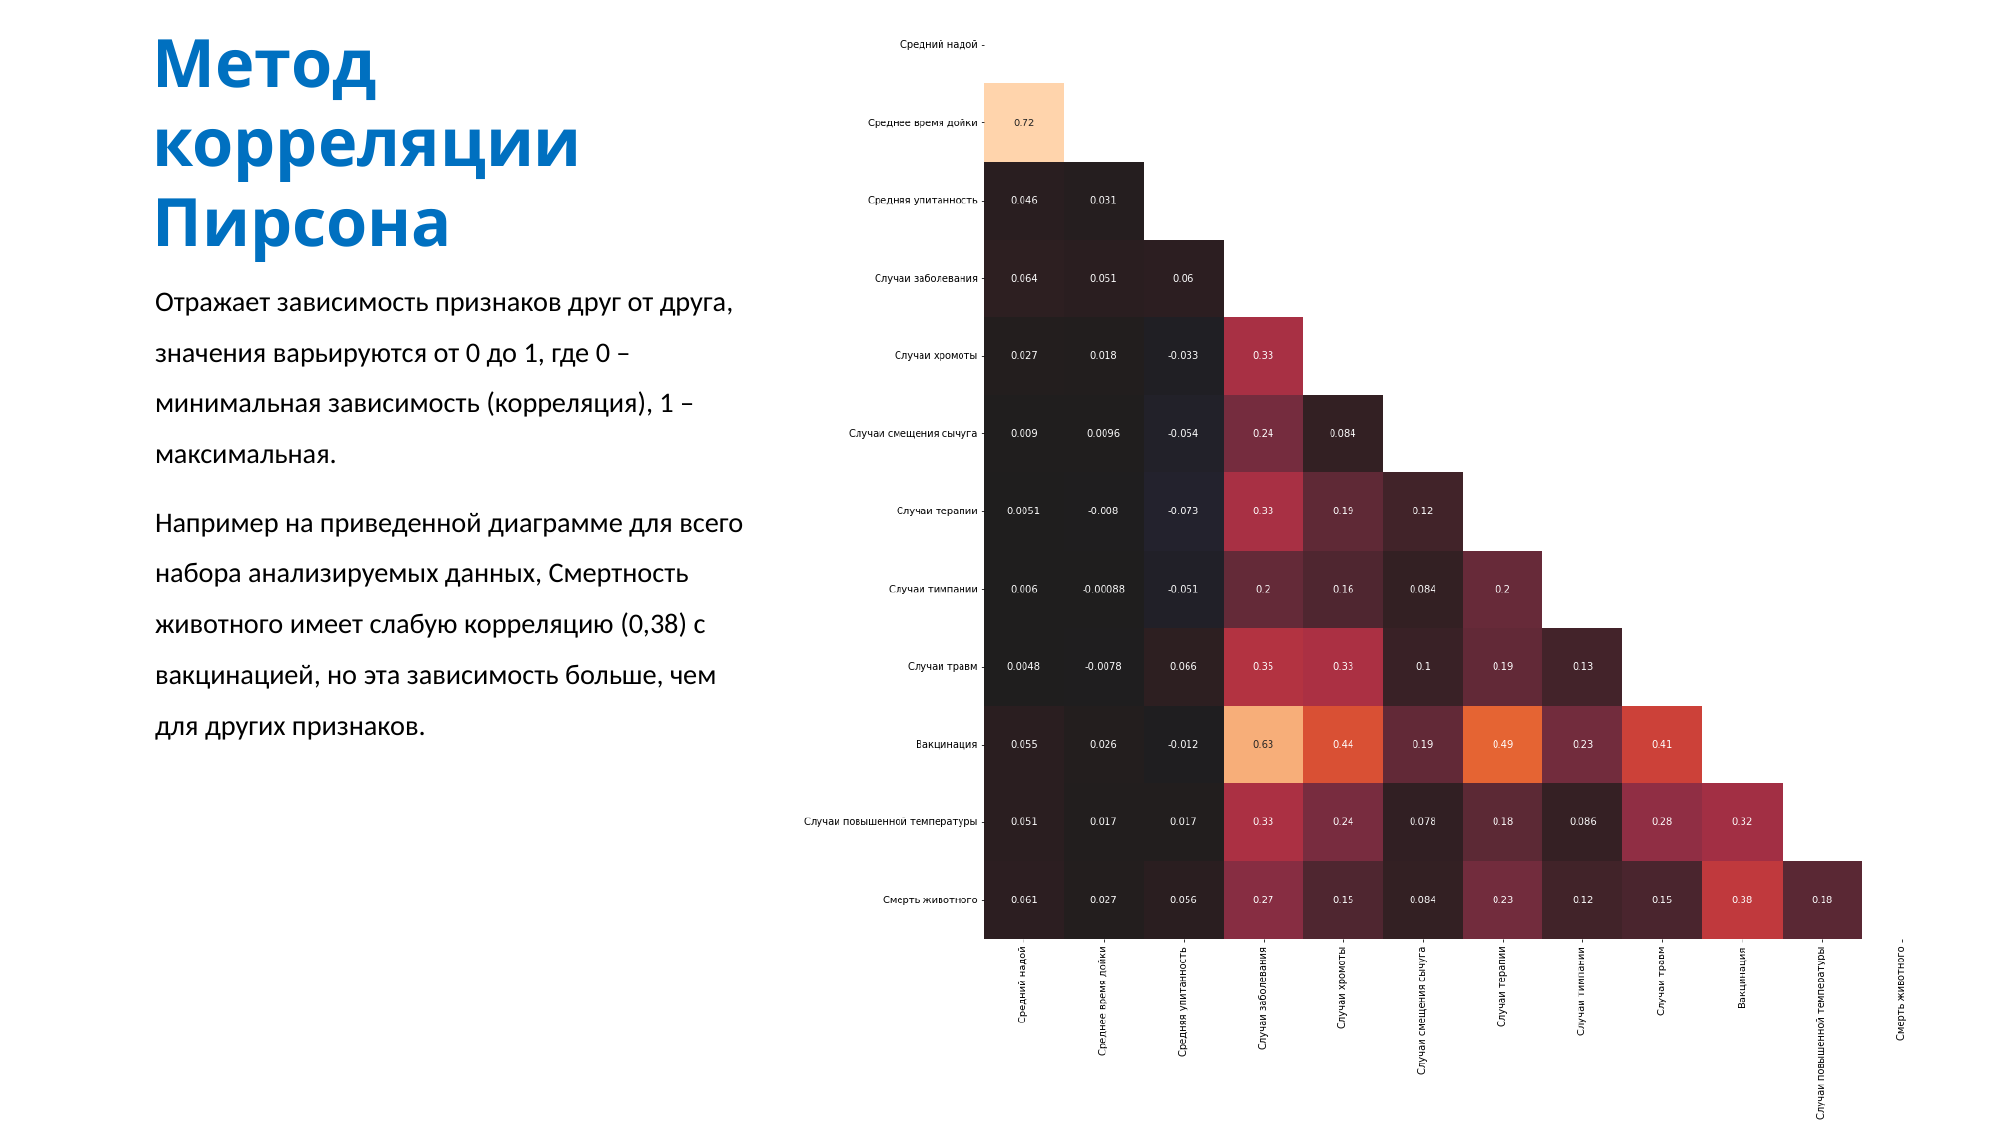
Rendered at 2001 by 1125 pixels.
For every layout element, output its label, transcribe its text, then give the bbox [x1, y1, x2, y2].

list Отражает зависимость признаков друг от друга, значения варьируются от 0 до 1, где 0 – минимальная зависимость (корреляция), 1 – максимальная. Например на приведенной диаграмме для всего набора анализируемых данных, Смертность животного имеет слабую корреляцию (0,38) с вакцинацией, но эта зависимость больше, чем для других признаков. [140, 258, 778, 755]
title Метод корреляции Пирсона [137, 0, 757, 281]
picture [797, 0, 1948, 1125]
